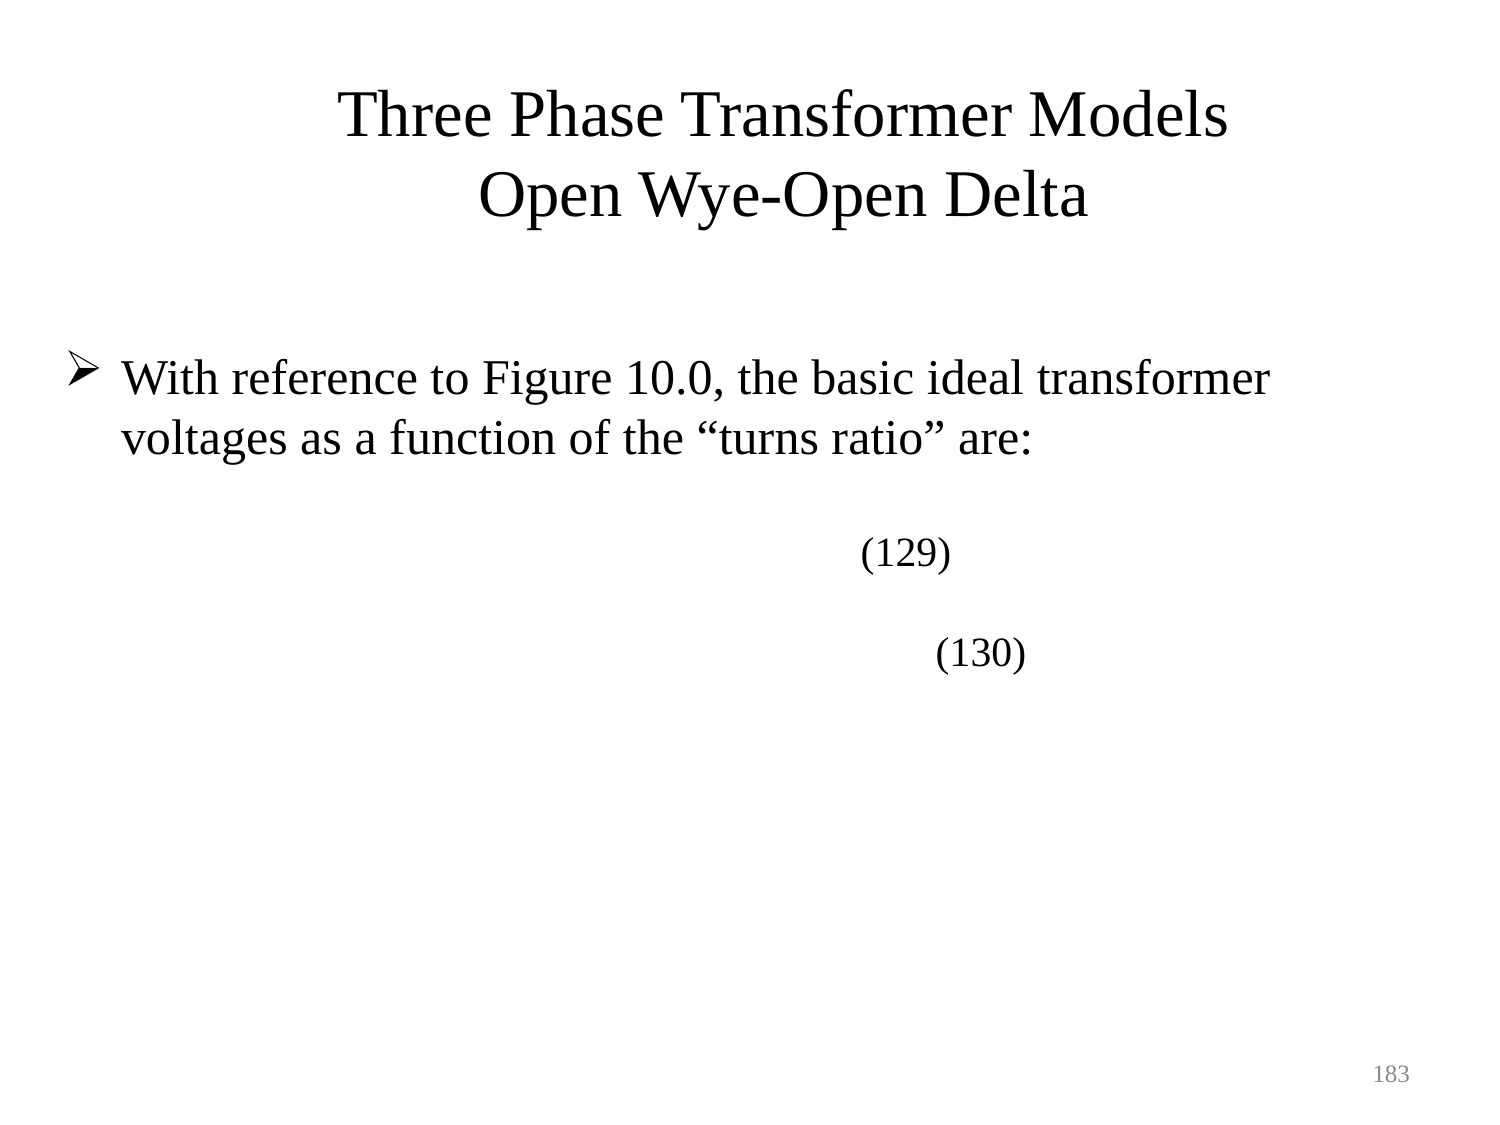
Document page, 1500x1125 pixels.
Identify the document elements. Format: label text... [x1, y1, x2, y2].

slide_number 183 [1074, 1042, 1425, 1103]
text_box Three Phase Transformer Models Open Wye-Open Delta [0, 62, 1497, 238]
